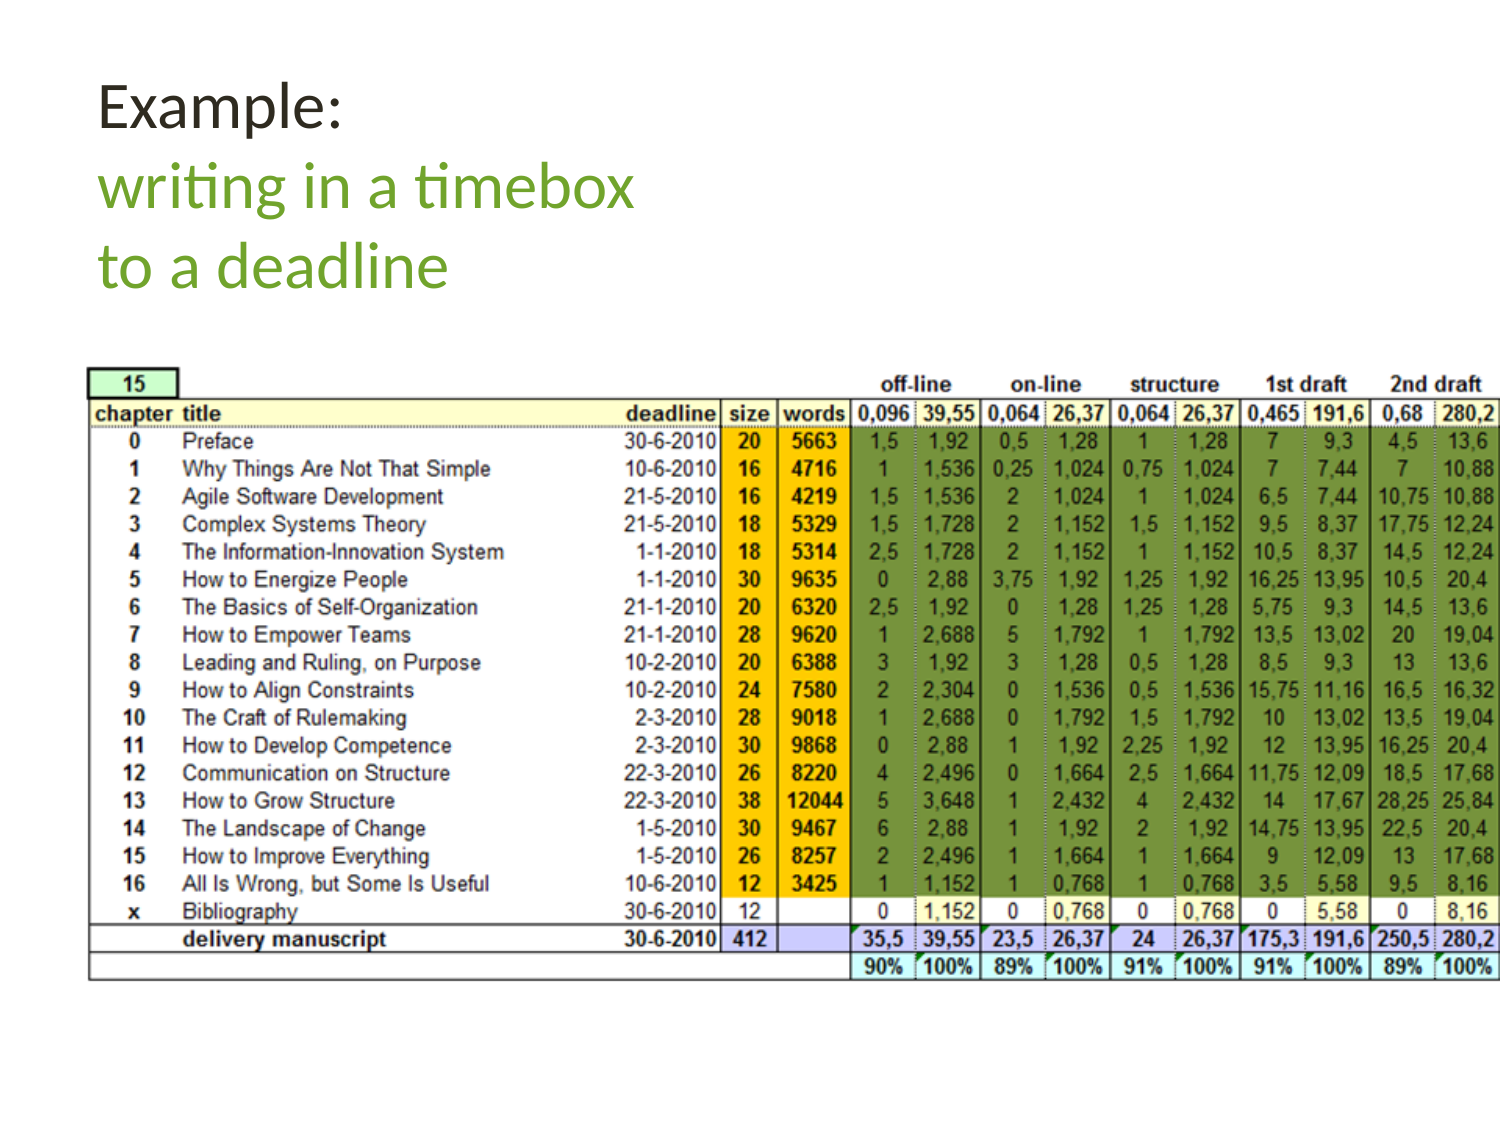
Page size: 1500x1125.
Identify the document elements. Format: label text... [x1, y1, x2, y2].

picture [79, 361, 1500, 989]
text_box Example: writing in a timebox to a deadline [82, 54, 691, 353]
